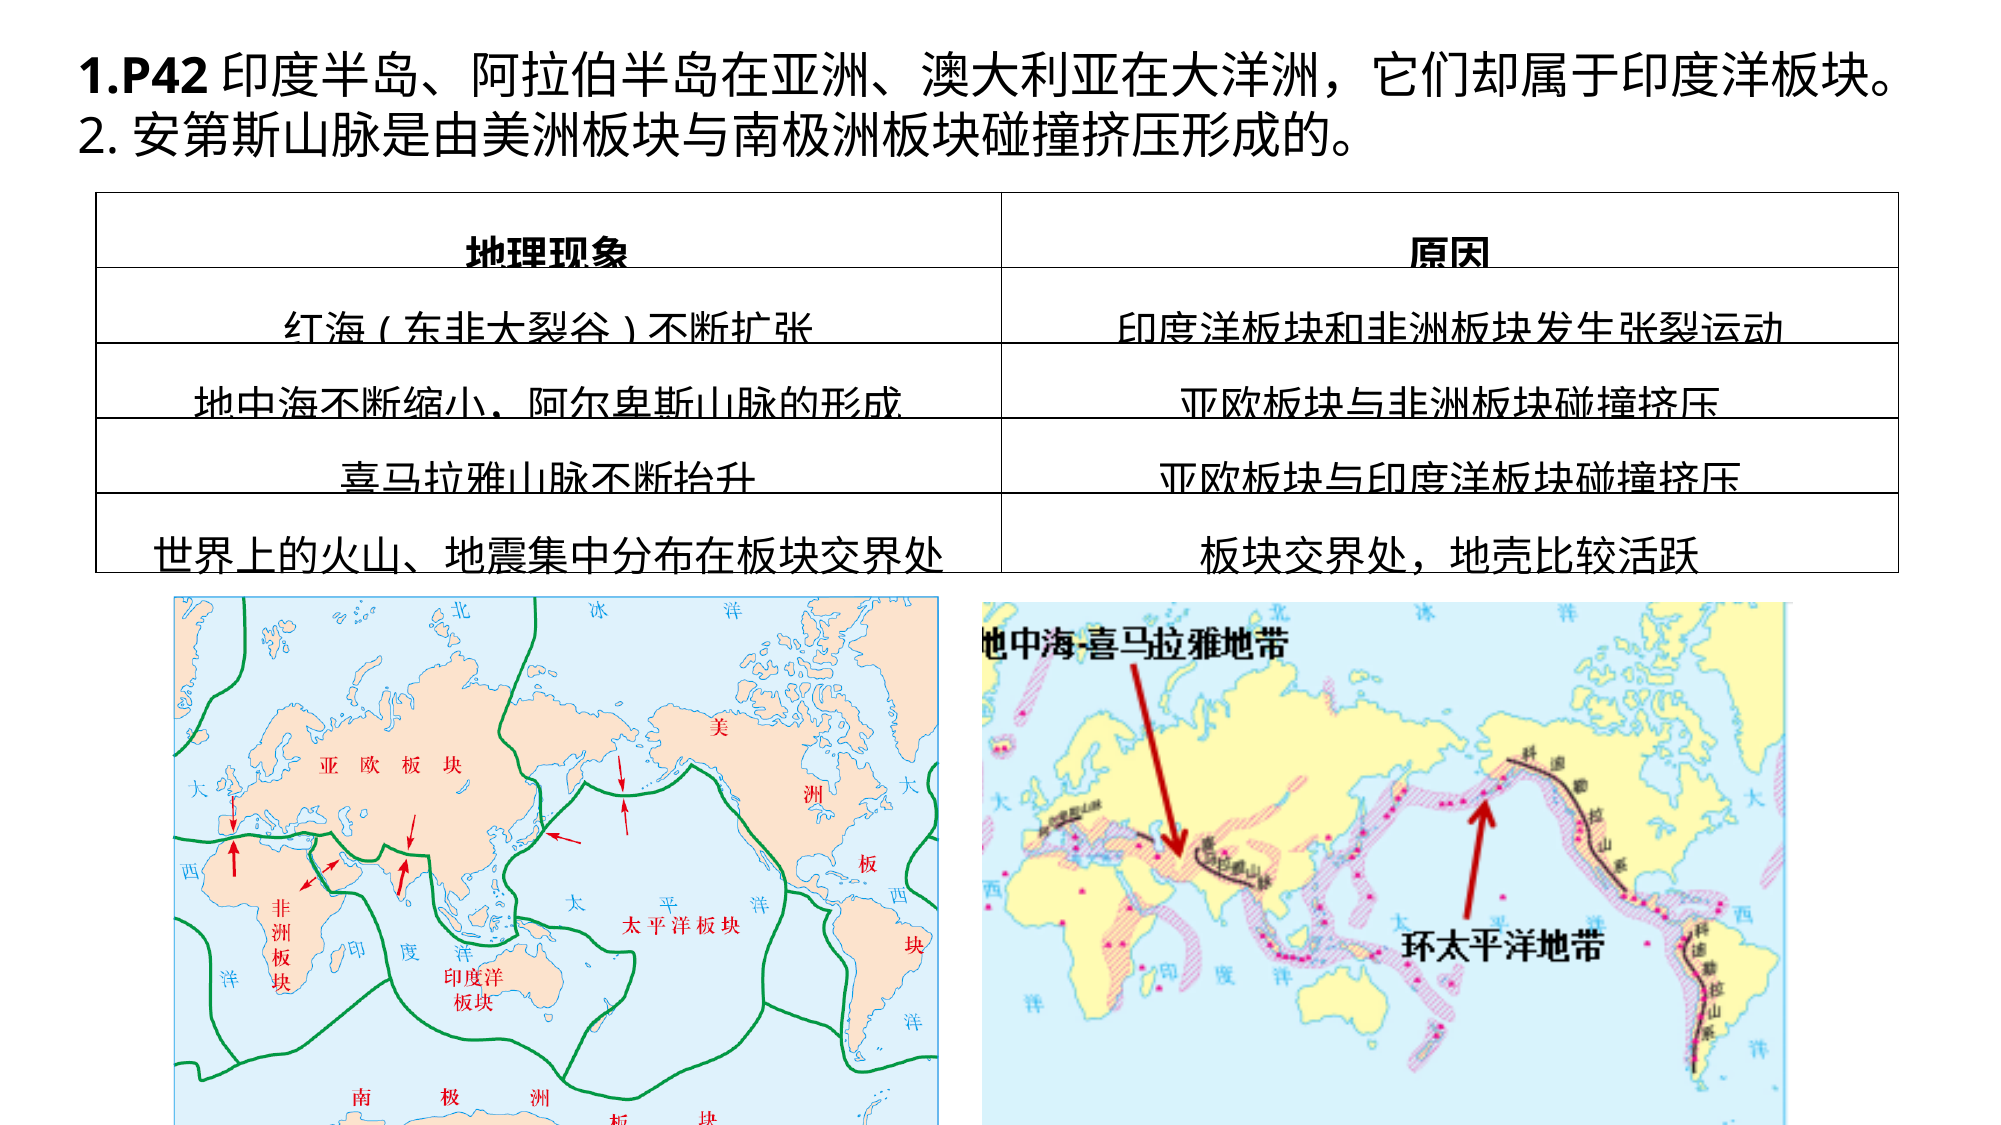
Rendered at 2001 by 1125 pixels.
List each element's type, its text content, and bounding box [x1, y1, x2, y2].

table_cell 亚欧板块与非洲板块碰撞挤压 [1002, 344, 1898, 417]
picture [982, 602, 1794, 1125]
table_cell 红海(东非大裂谷)不断扩张 [97, 268, 1001, 342]
table_header 原因 [1002, 193, 1898, 267]
table_header 地理现象 [97, 193, 1001, 267]
picture [169, 592, 942, 1125]
table_cell 亚欧板块与印度洋板块碰撞挤压 [1002, 419, 1898, 492]
table_cell 地中海不断缩小，阿尔卑斯山脉的形成 [97, 344, 1001, 417]
table_cell 印度洋板块和非洲板块发生张裂运动 [1002, 268, 1898, 342]
table_cell 世界上的火山、地震集中分布在板块交界处 [97, 494, 1001, 572]
text_box 1.P42印度半岛、阿拉伯半岛在亚洲、澳大利亚在大洋洲，它们却属于印度洋板块。 2.安第斯山脉是由美洲板块与南极洲板块碰撞挤压形成的。 [62, 35, 1932, 171]
table_cell 板块交界处，地壳比较活跃 [1002, 494, 1898, 572]
table_cell 喜马拉雅山脉不断抬升 [97, 419, 1001, 492]
